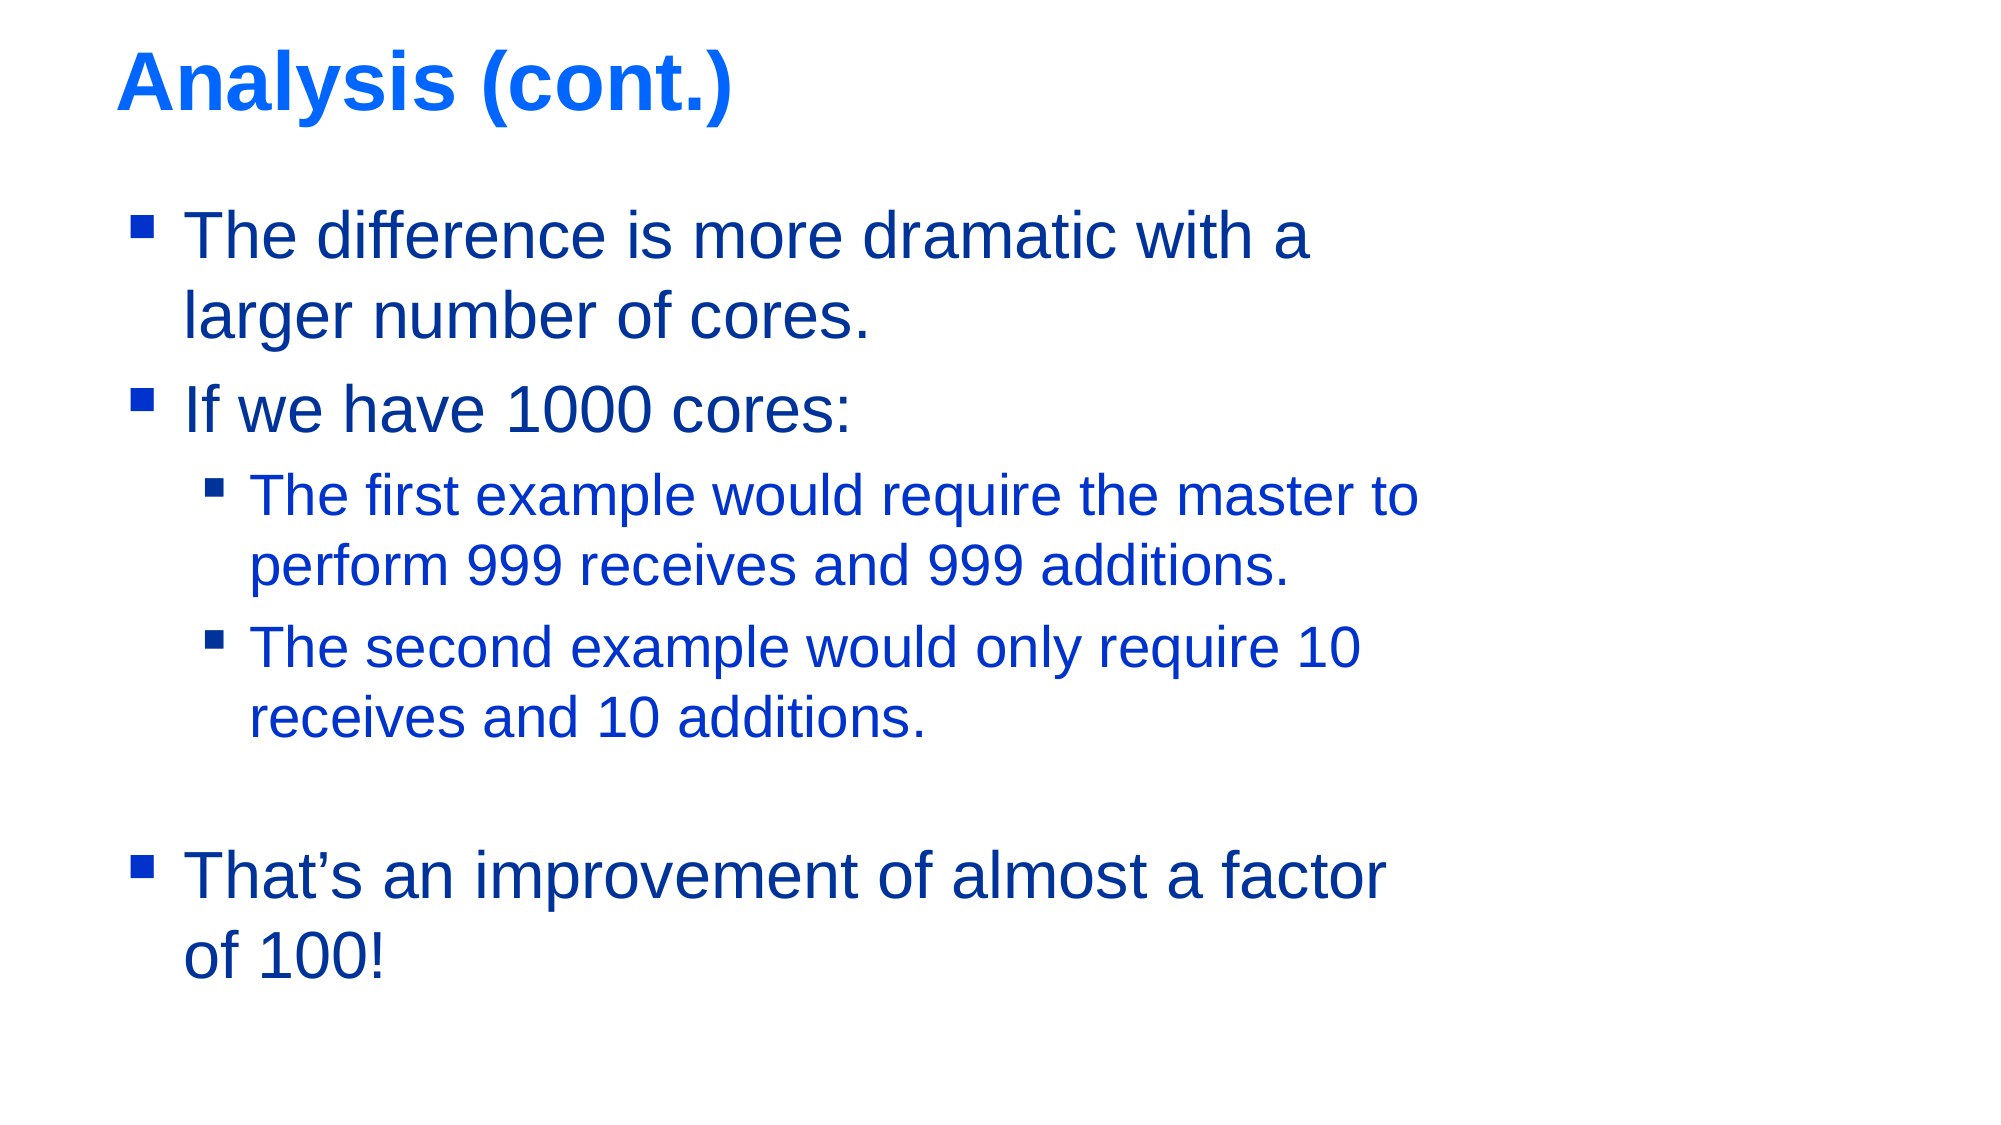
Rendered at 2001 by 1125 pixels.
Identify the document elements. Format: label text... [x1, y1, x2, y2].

text_box Analysis (cont.) [100, 19, 1459, 135]
text_box The difference is more dramatic with a larger number of cores. If we have 1000 cores: The first example would require the master to perform 999 receives and 999 additions. The second example would only require 10 receives and 10 additions. That’s an improvement of almost a factor of 100! [112, 184, 1469, 1024]
